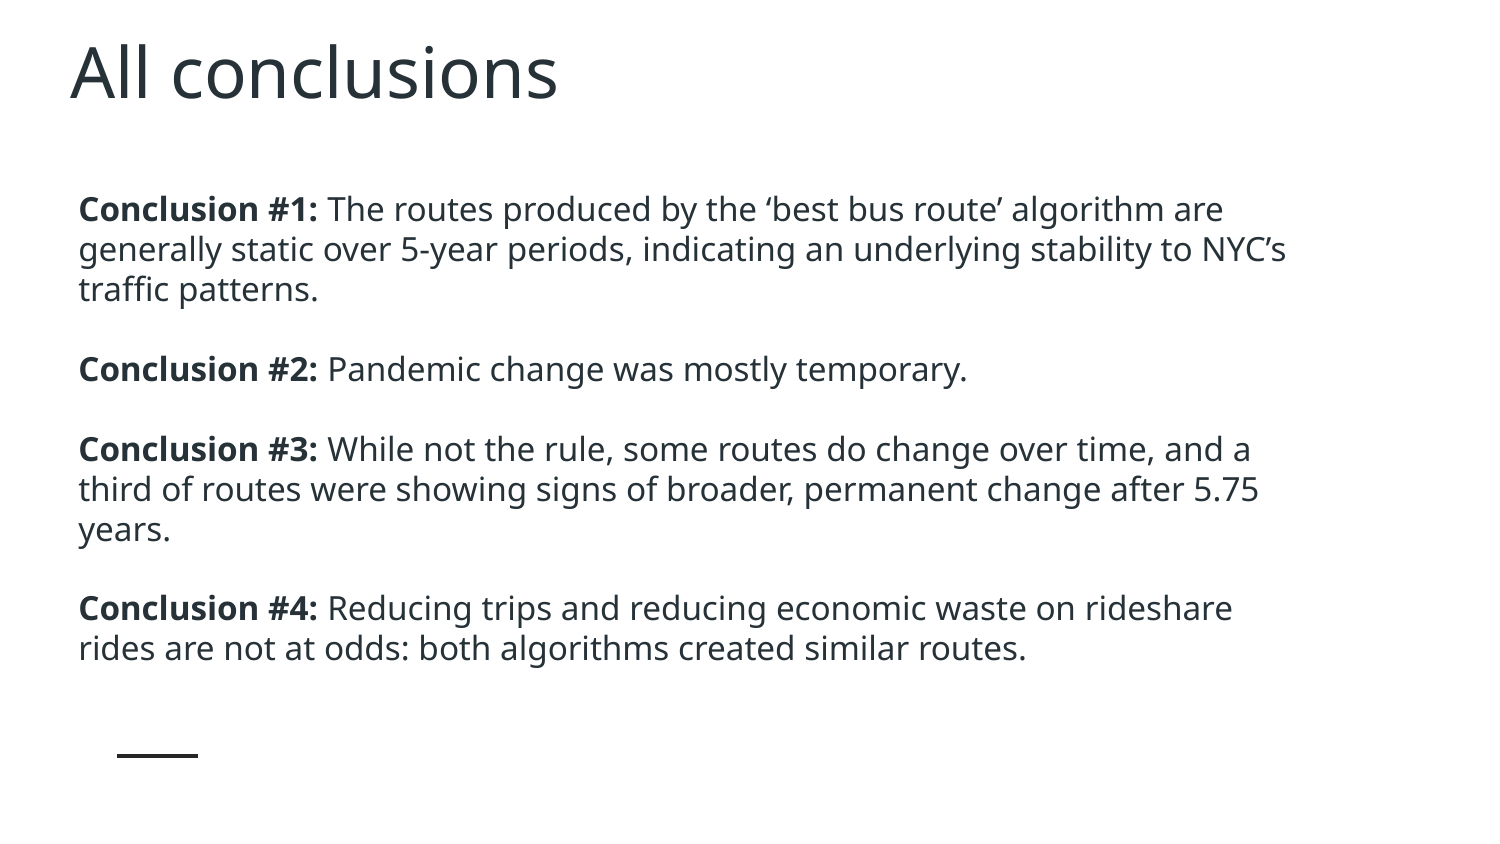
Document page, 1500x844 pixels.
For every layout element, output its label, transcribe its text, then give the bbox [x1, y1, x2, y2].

title All conclusions [55, 12, 844, 128]
list Conclusion #1: The routes produced by the ‘best bus route’ algorithm are generally static over 5-year periods, indicating an underlying stability to NYC’s traffic patterns. Conclusion #2: Pandemic change was mostly temporary. Conclusion #3: While not the rule, some routes do change over time, and a third of routes were showing signs of broader, permanent change after 5.75 years. Conclusion #4: Reducing trips and reducing economic waste on rideshare rides are not at odds: both algorithms created similar routes. [63, 173, 1329, 516]
